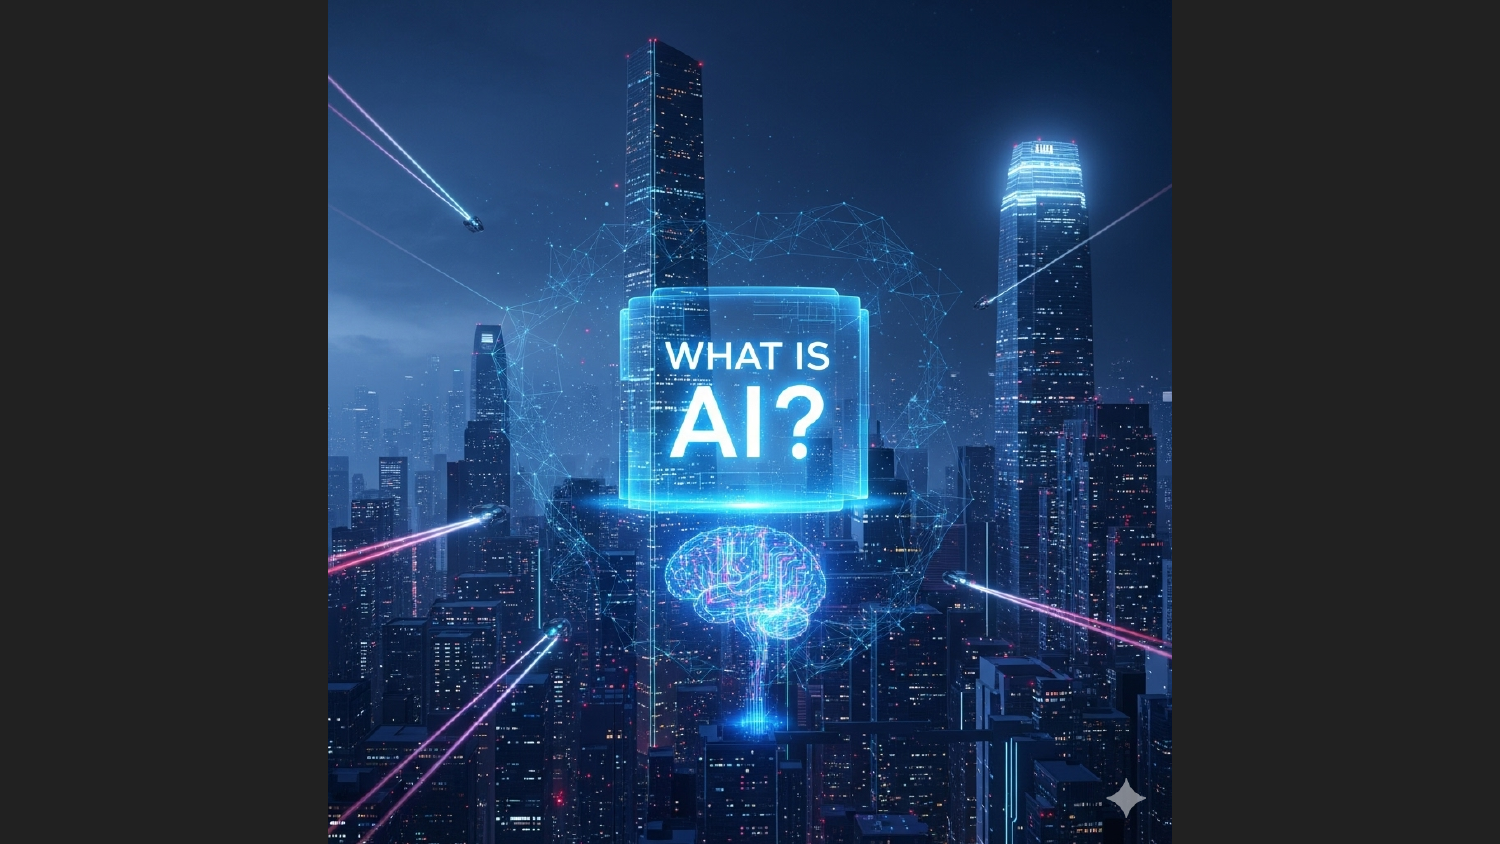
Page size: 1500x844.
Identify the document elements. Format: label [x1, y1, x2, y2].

picture [327, 0, 1173, 844]
